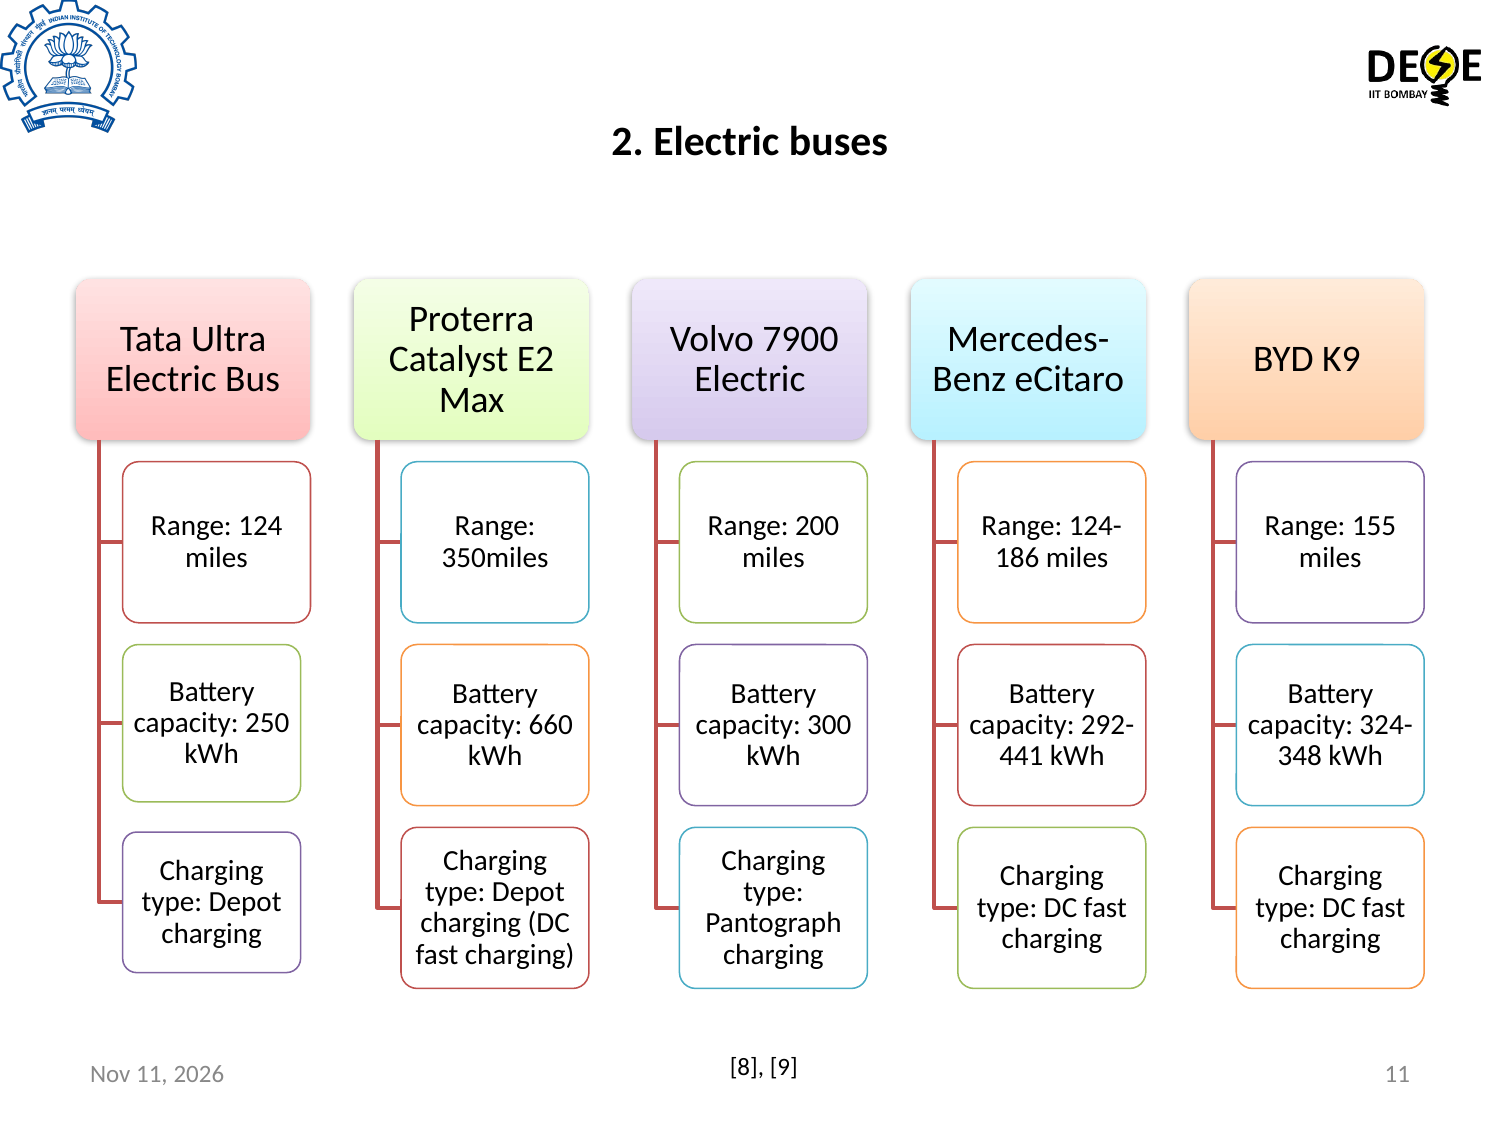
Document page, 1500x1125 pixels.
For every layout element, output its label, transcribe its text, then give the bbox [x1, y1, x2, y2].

slide_number 18-Nov-25 [75, 1042, 425, 1103]
title 2. Electric buses [75, 45, 1425, 233]
picture [1345, 0, 1500, 154]
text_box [75, 278, 1425, 989]
slide_number 11 [1074, 1042, 1425, 1103]
picture [0, 0, 137, 134]
text_box [8], [9] [714, 1042, 1008, 1088]
